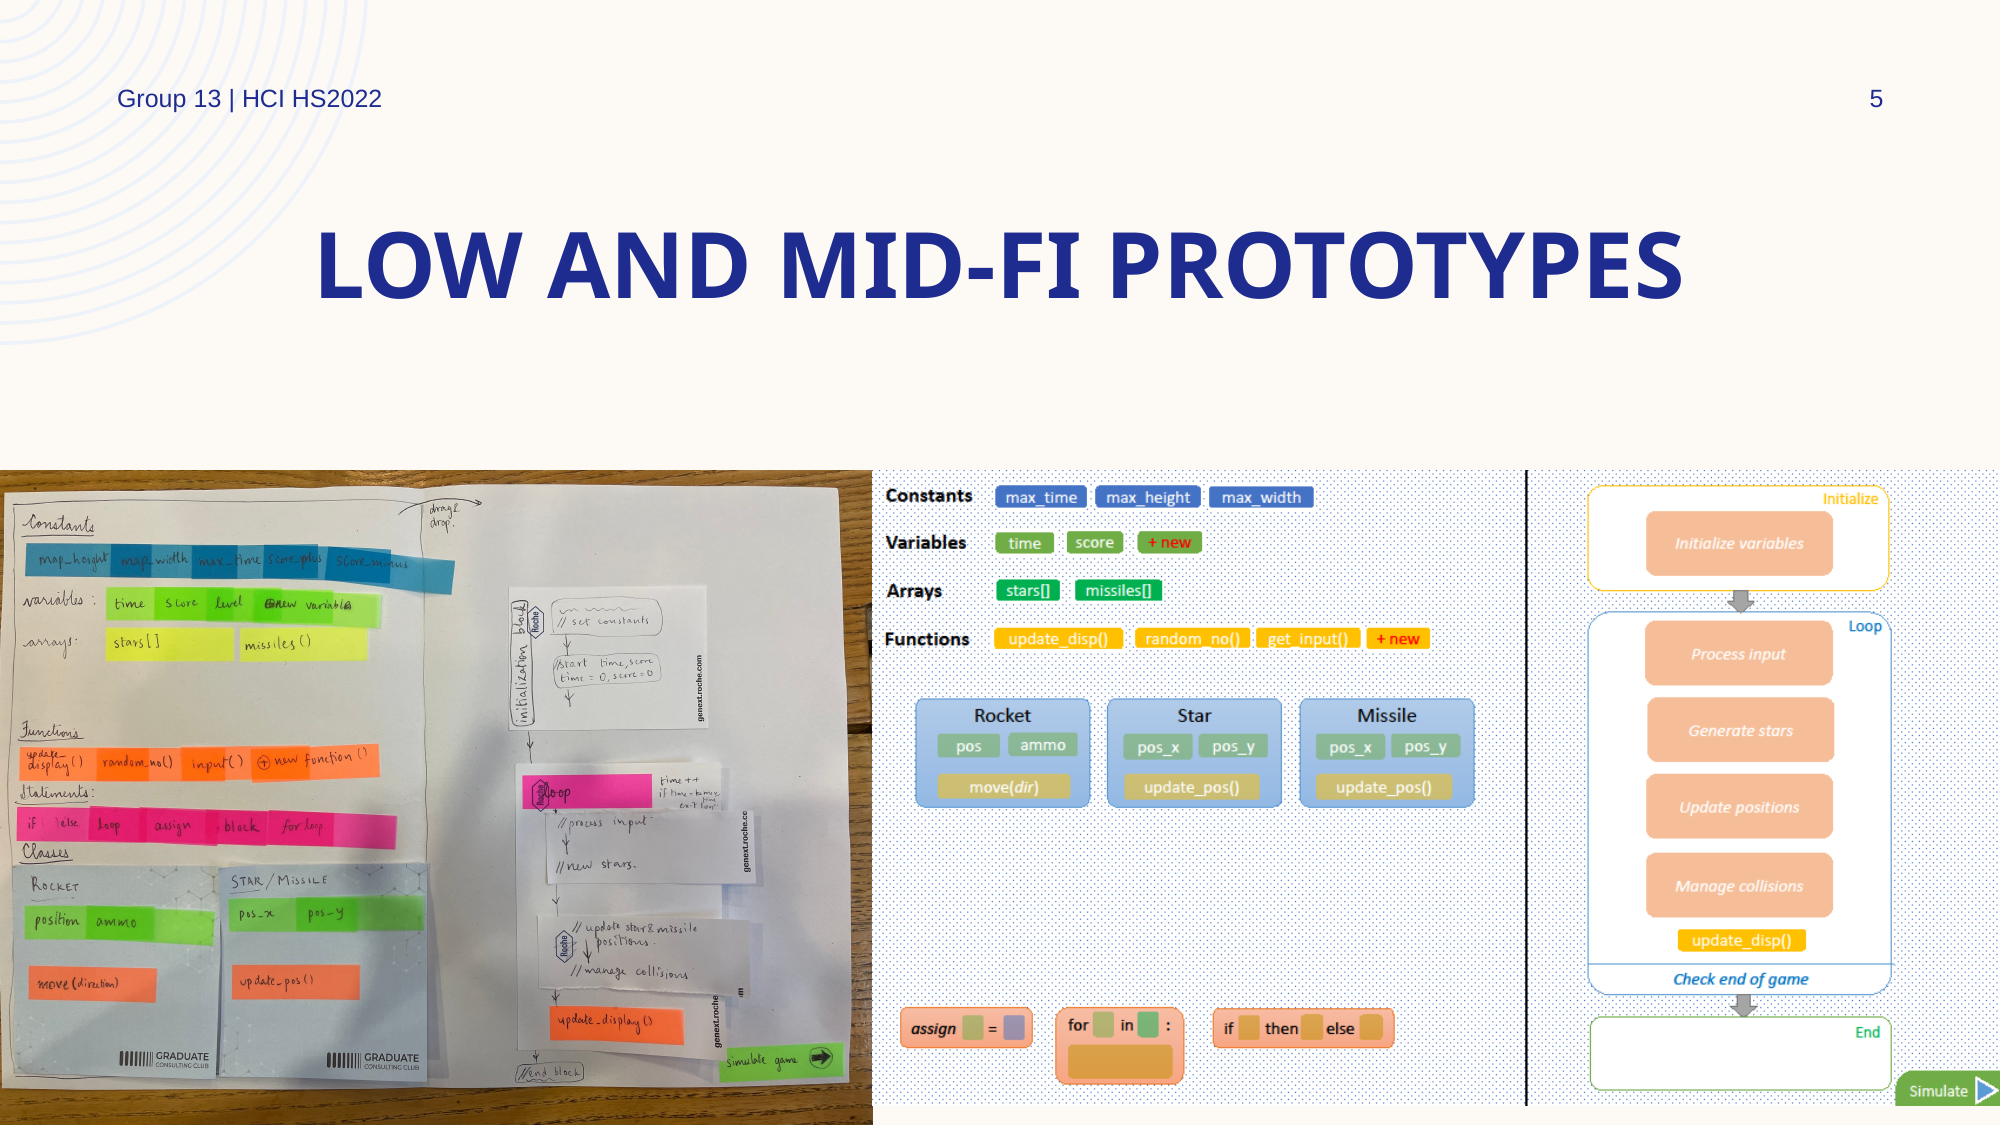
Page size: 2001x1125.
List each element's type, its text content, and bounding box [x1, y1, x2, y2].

footer Group 13 | HCI HS2022 [101, 75, 627, 120]
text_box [871, 470, 2000, 1106]
slide_number 5 [1795, 75, 1958, 120]
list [0, 470, 873, 1125]
title Low and Mid-fi prototypes [124, 199, 1875, 326]
